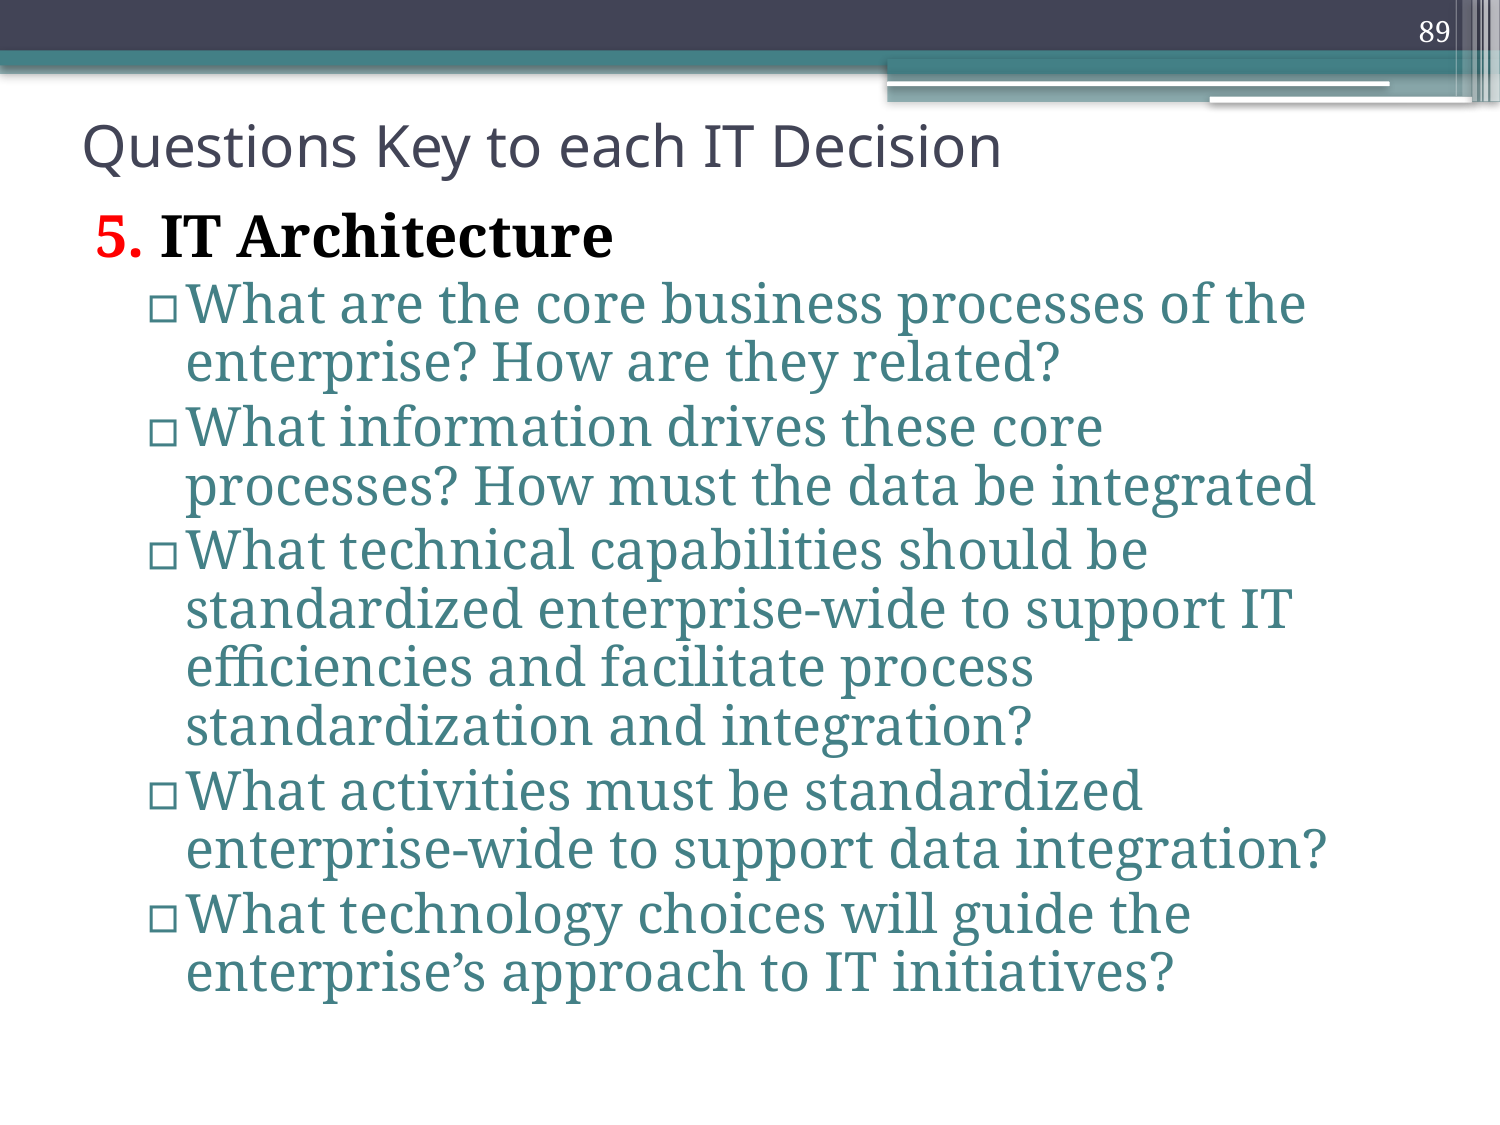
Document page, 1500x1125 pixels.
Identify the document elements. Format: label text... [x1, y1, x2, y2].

list 5. IT Architecture What are the core business processes of the enterprise? How are they related? What information drives these core processes? How must the data be integrated What technical capabilities should be standardized enterprise-wide to support IT efficiencies and facilitate process standardization and integration? What activities must be standardized enterprise-wide to support data integration? What technology choices will guide the enterprise’s approach to IT initiatives? [62, 199, 1405, 1013]
title Questions Key to each IT Decision [66, 87, 1342, 199]
slide_number 89 [1340, 0, 1466, 61]
